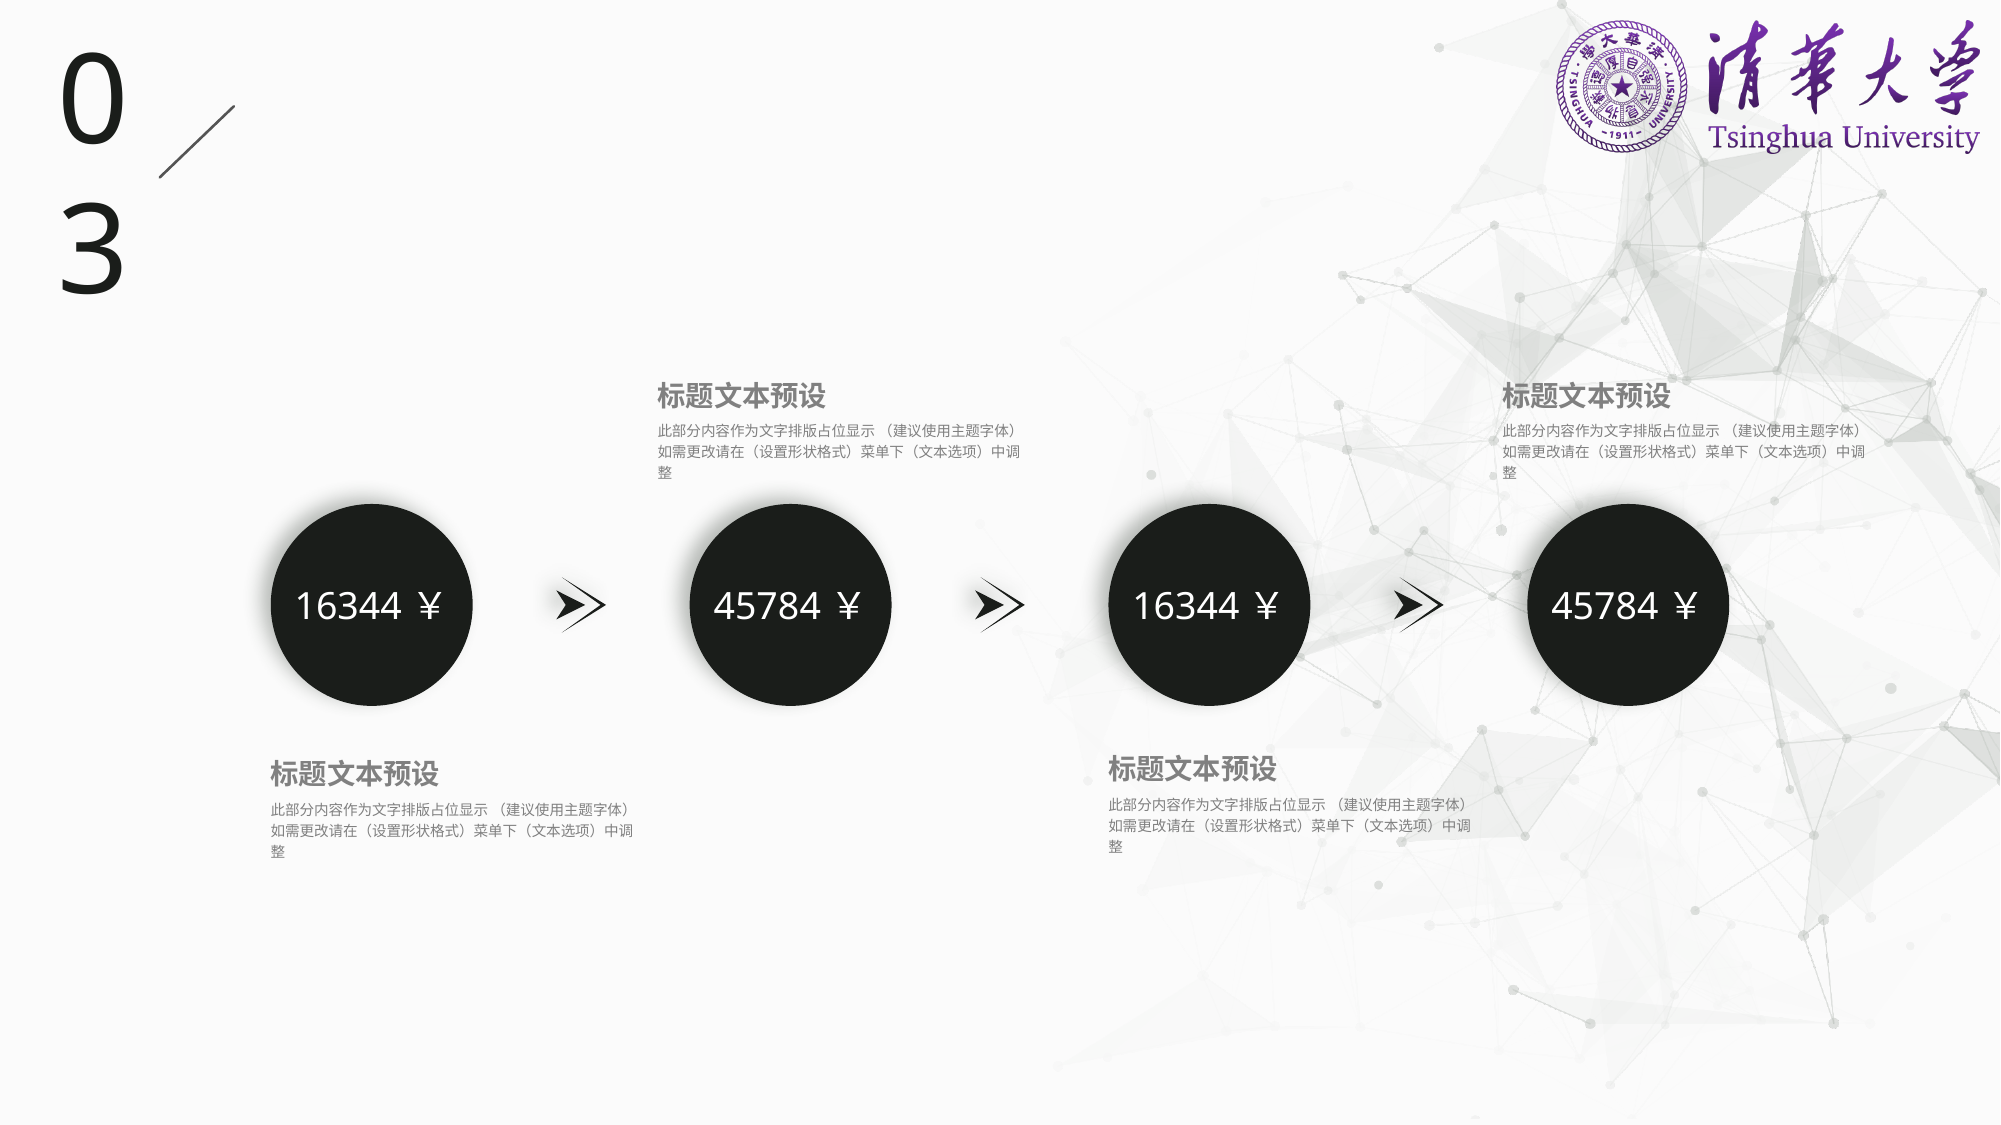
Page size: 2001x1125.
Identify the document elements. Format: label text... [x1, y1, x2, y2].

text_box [1108, 751, 1477, 863]
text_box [270, 756, 639, 868]
text_box [269, 502, 474, 707]
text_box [1502, 377, 1871, 489]
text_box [159, 106, 234, 178]
text_box [688, 502, 893, 707]
text_box [561, 576, 608, 634]
text_box 45784￥ [694, 574, 887, 635]
text_box 03 [42, 10, 214, 326]
text_box 16344￥ [275, 574, 468, 635]
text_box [657, 377, 1026, 489]
text_box [553, 587, 588, 623]
picture [975, 0, 2000, 1125]
